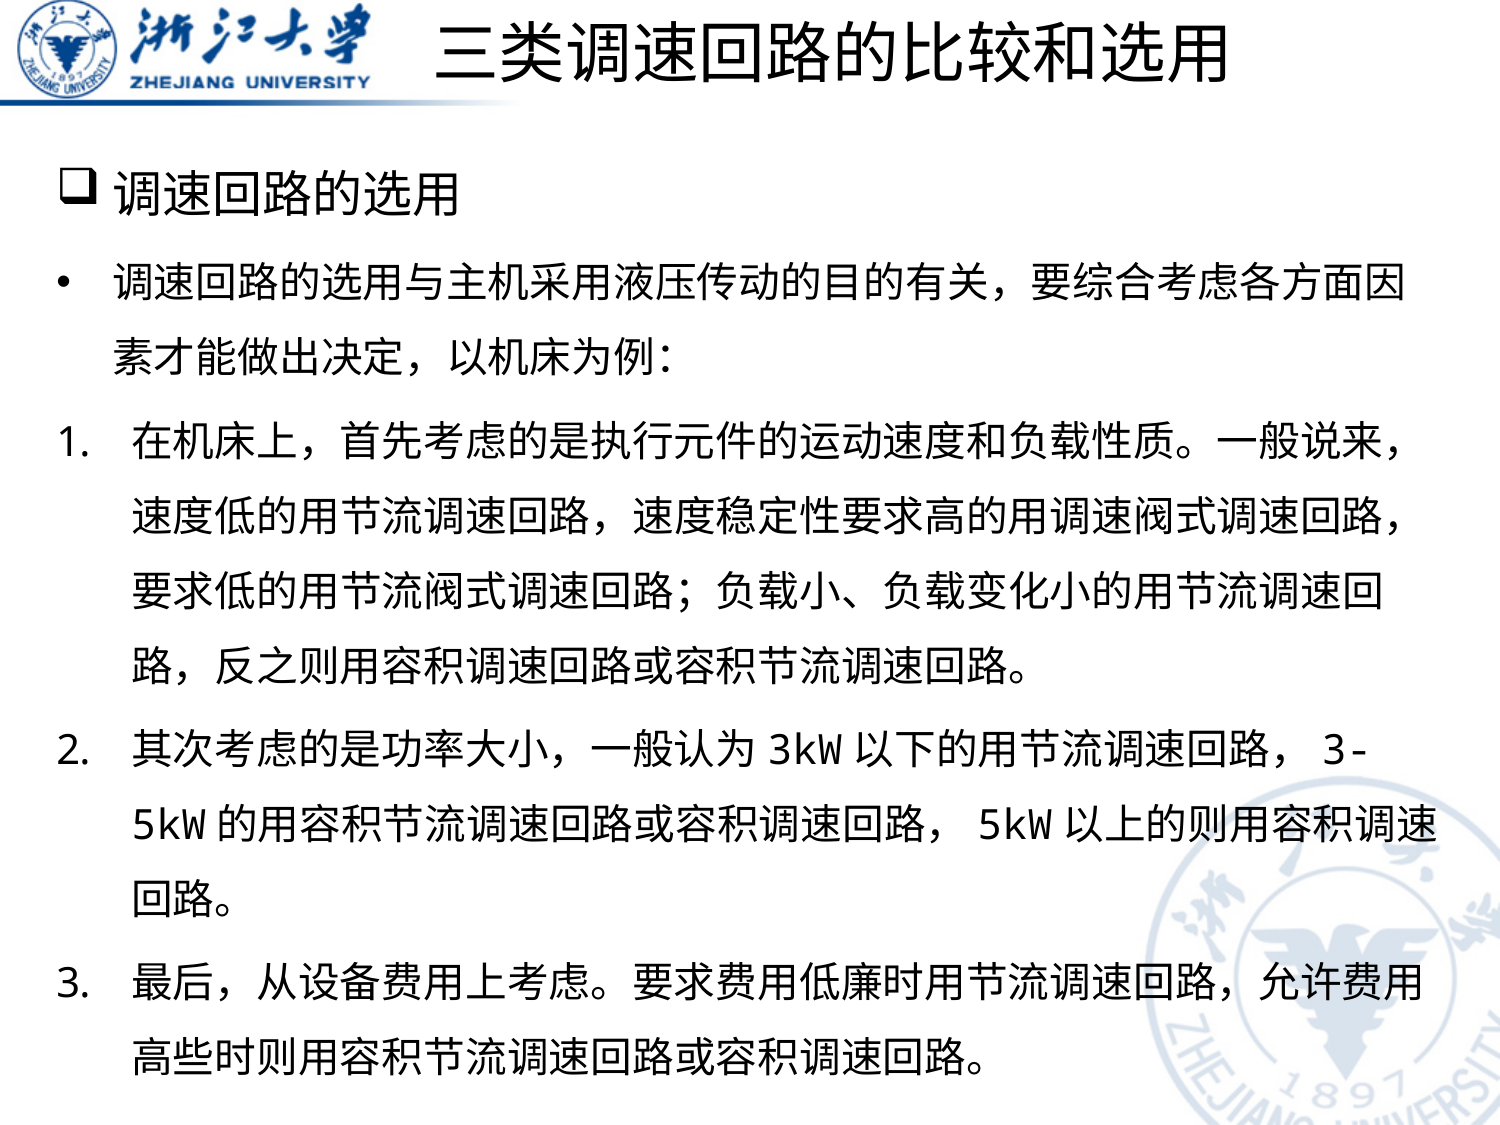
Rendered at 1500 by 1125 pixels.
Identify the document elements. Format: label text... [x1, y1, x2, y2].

title 三类调速回路的比较和选用 [300, 0, 1365, 103]
picture [0, 0, 1500, 1125]
list 调速回路的选用 调速回路的选用与主机采用液压传动的目的有关，要综合考虑各方面因素才能做出决定，以机床为例： 在机床上，首先考虑的是执行元件的运动速度和负载性质。一般说来，速度低的用节流调速回路，速度稳定性要求高的用调速阀式调速回路，要求低的用节流阀式调速回路；负载小、负载变化小的用节流调速回路，反之则用容积调速回路或容积节流调速回路。 其次考虑的是功率大小，一般认为3kW以下的用节流调速回路，3-5kW的用容积节流调速回路或容积调速回路，5kW以上的则用容积调速回路。 最后，从设备费用上考虑。要求费用低廉时用节流调速回路，允许费用高些时则用容积节流调速回路或容积调速回路。 [41, 125, 1459, 977]
